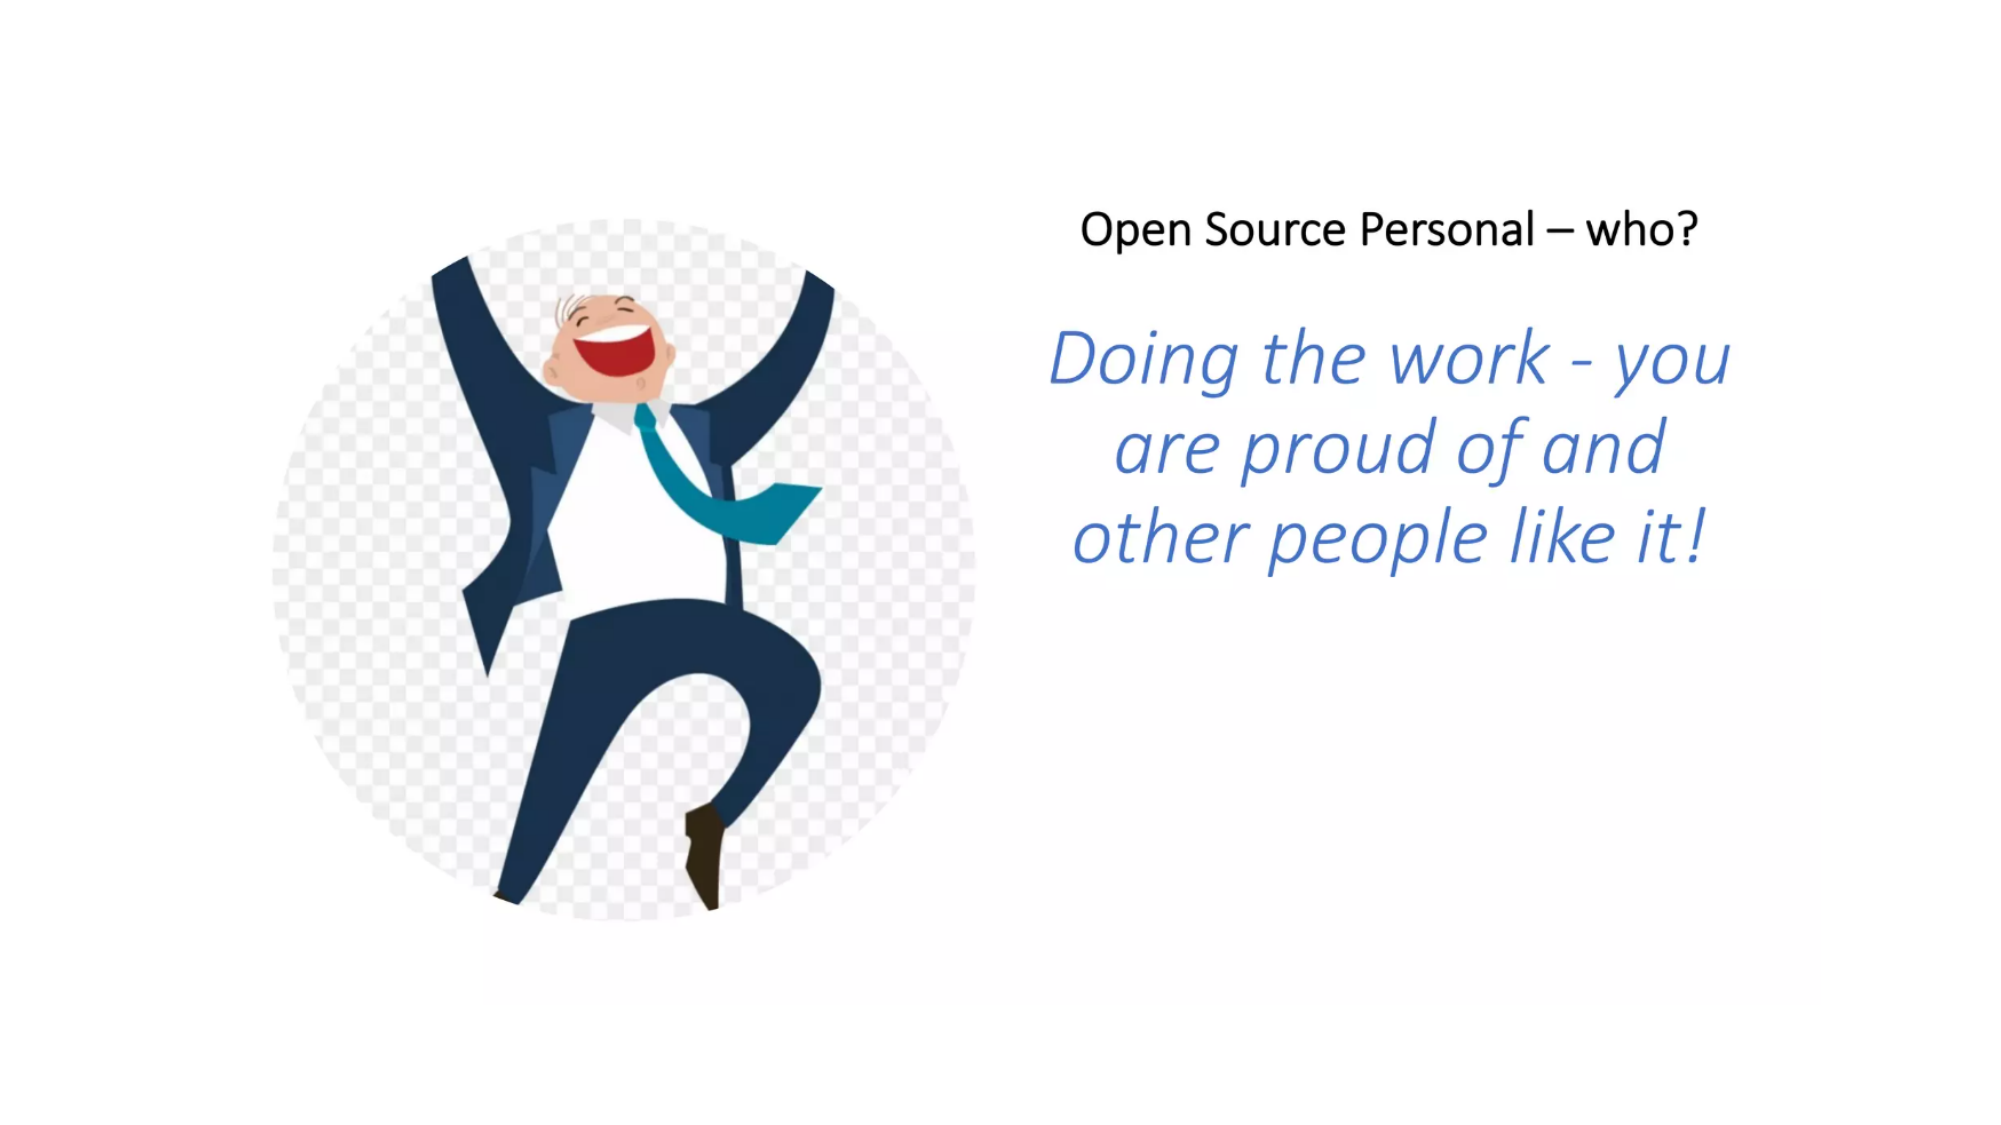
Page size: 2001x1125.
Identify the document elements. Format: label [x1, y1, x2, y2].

picture [196, 187, 1821, 1005]
